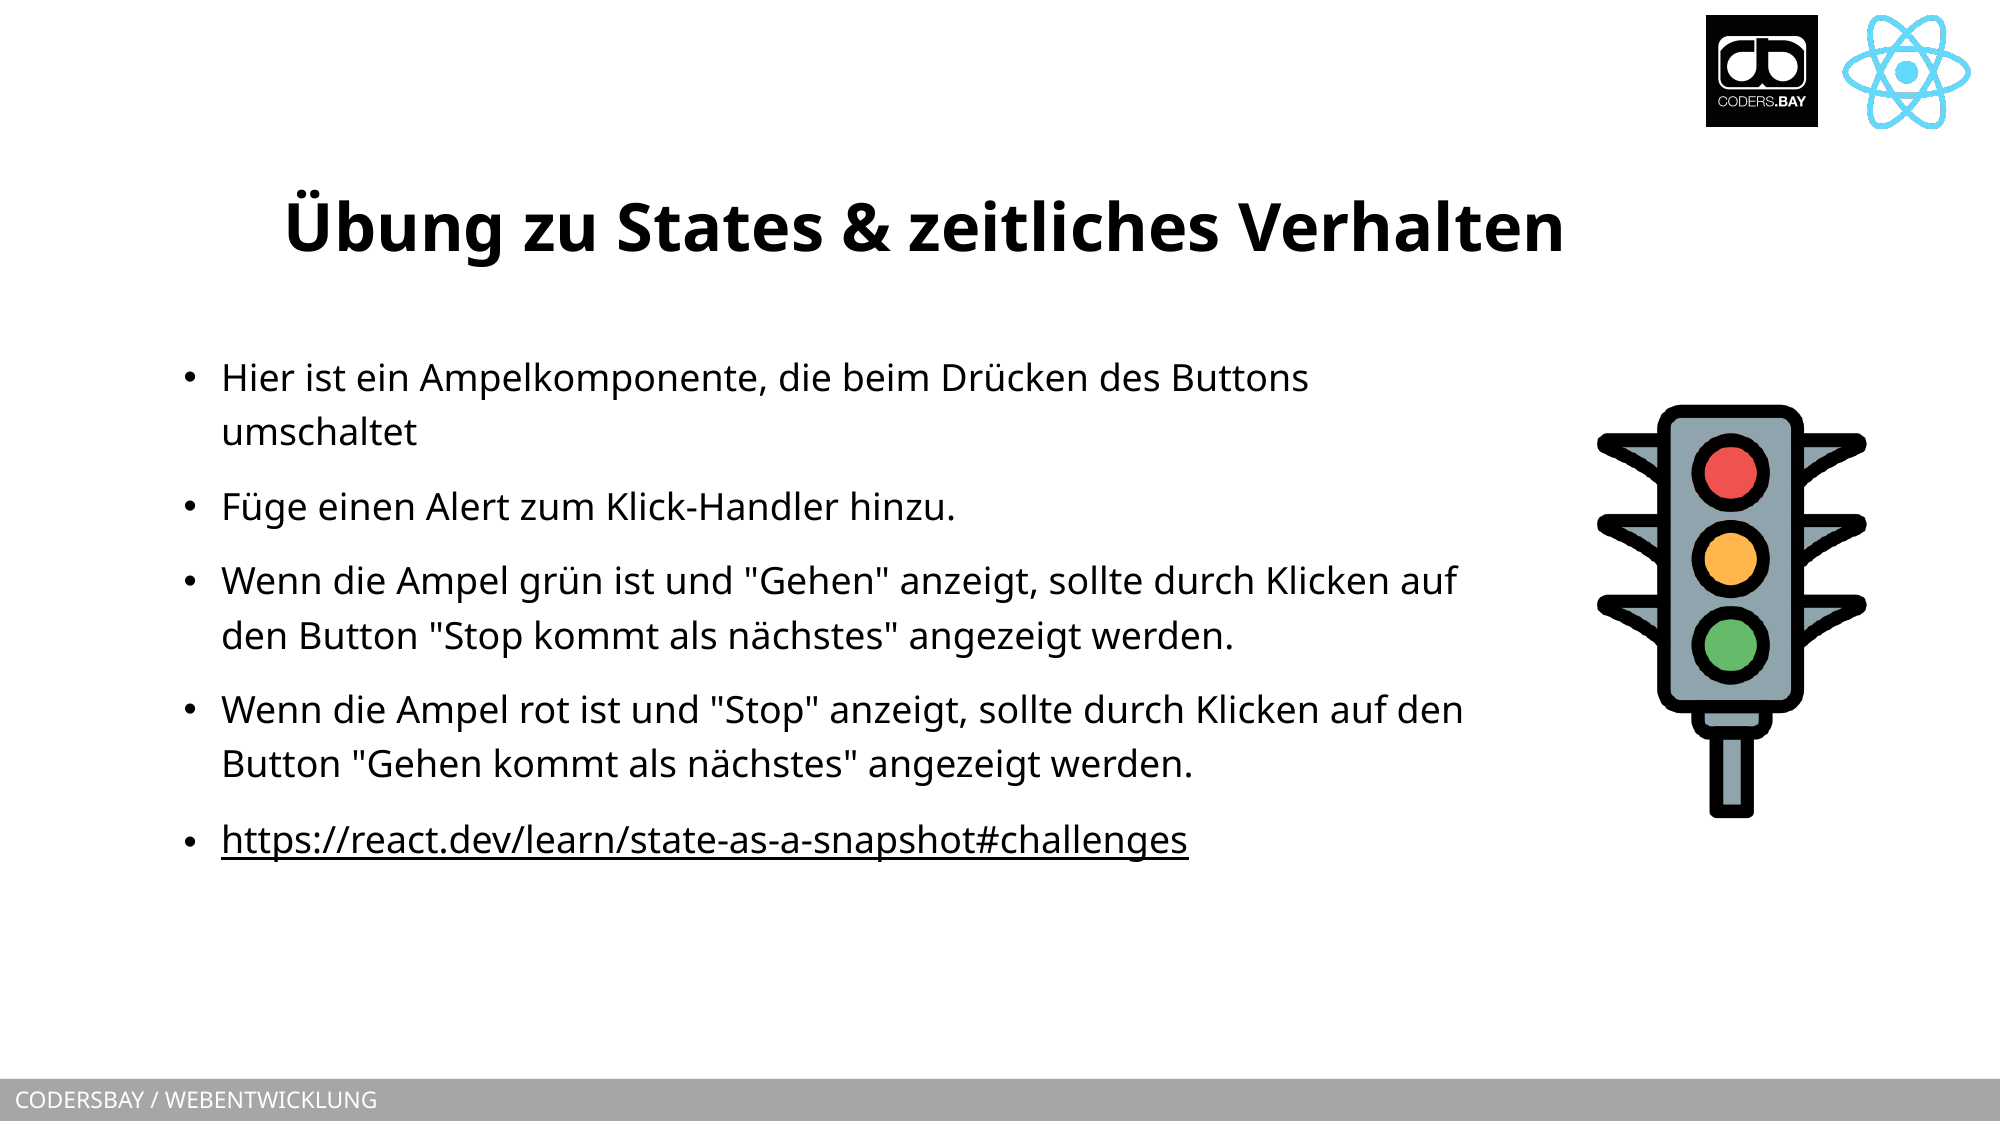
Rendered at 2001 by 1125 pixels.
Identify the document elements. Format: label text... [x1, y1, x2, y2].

picture [1706, 15, 1818, 127]
title Übung zu States & zeitliches Verhalten [268, 112, 1732, 338]
list Hier ist ein Ampelkomponente, die beim Drücken des Buttons umschaltet Füge einen Alert zum Klick-Handler hinzu. Wenn die Ampel grün ist und "Gehen" anzeigt, sollte durch Klicken auf den Button "Stop kommt als nächstes" angezeigt werden. Wenn die Ampel rot ist und "Stop" anzeigt, sollte durch Klicken auf den Button "Gehen kommt als nächstes" angezeigt werden. https://react.dev/learn/state-as-a-snapshot#challenges [168, 337, 1520, 1017]
picture [1518, 398, 1944, 824]
picture [1841, 15, 1972, 129]
